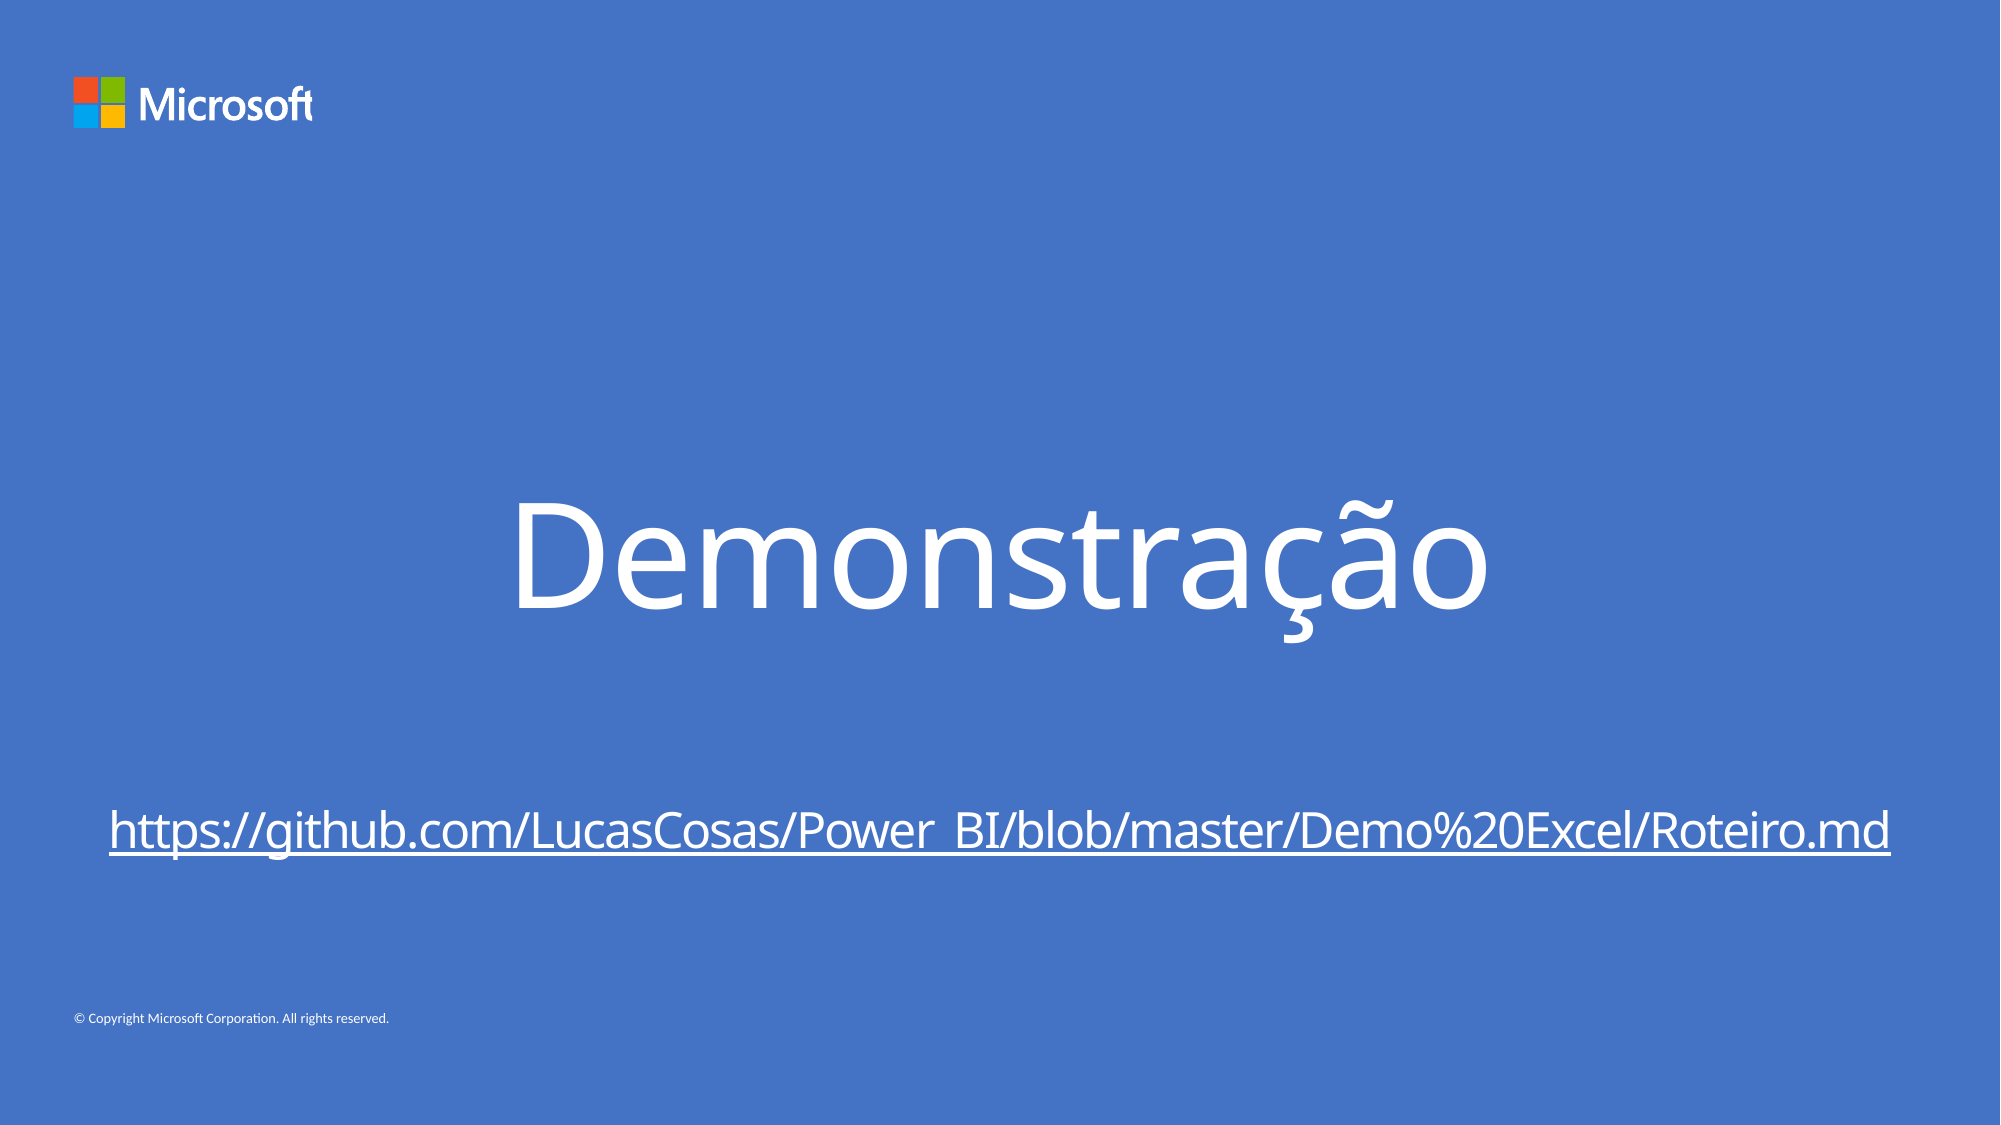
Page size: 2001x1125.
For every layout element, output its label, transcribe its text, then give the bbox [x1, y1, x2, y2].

text_box Demonstração https://github.com/LucasCosas/Power_BI/blob/master/Demo%20Excel/Roteiro.md [0, 467, 2000, 876]
